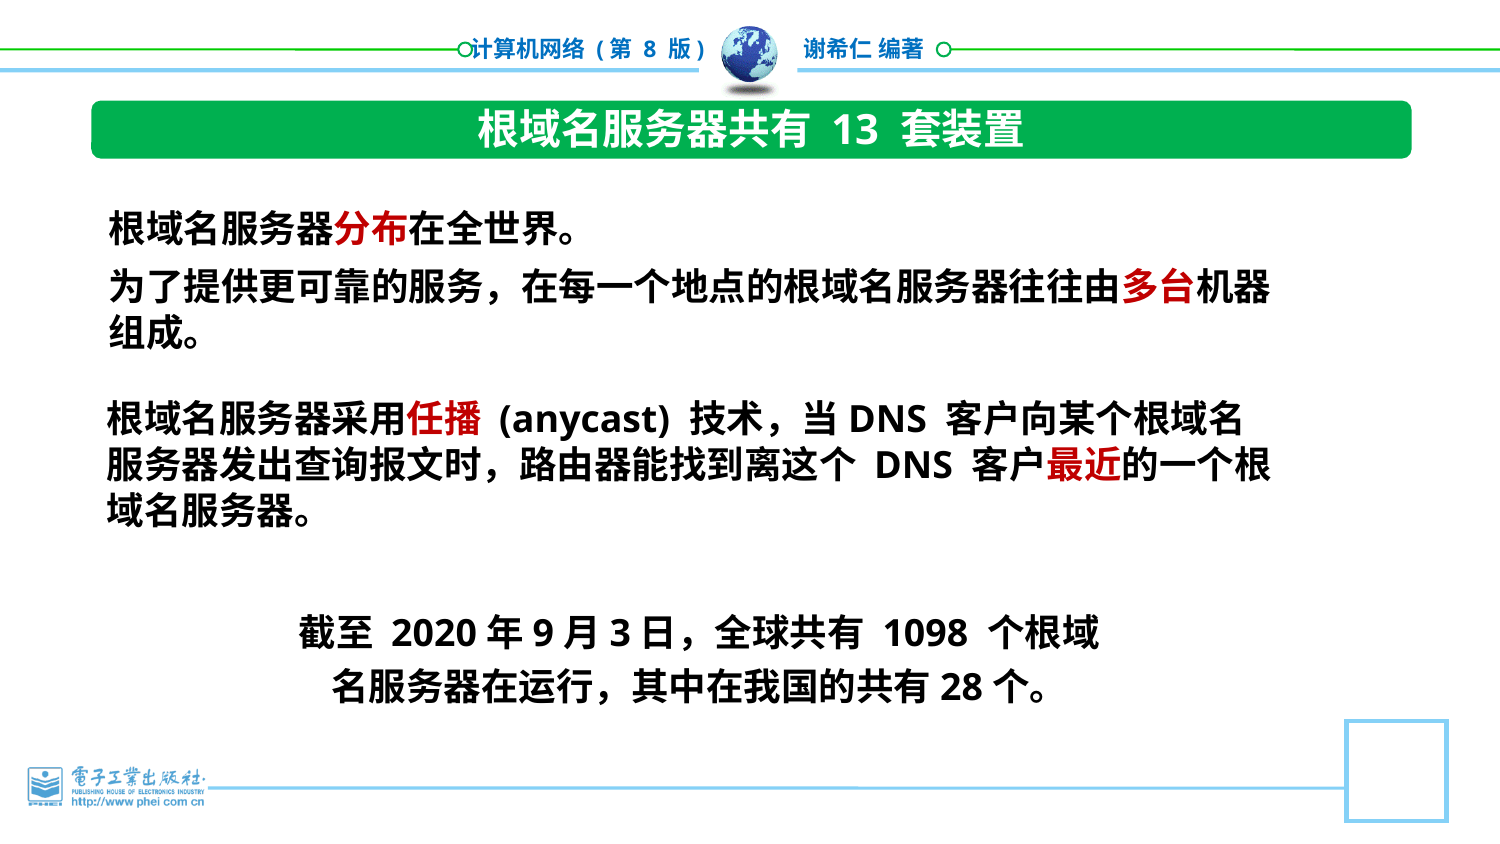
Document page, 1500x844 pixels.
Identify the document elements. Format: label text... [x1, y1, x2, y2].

text_box 截至 2020年9月3日，全球共有 1098 个根域名服务器在运行，其中在我国的共有28个。 [274, 592, 1124, 716]
text_box 根域名服务器分布在全世界。 为了提供更可靠的服务，在每一个地点的根域名服务器往往由多台机器组成。 [94, 196, 1309, 362]
text_box [91, 100, 462, 159]
text_box [1040, 100, 1412, 159]
text_box 根域名服务器采用任播 (anycast) 技术，当DNS 客户向某个根域名服务器发出查询报文时，路由器能找到离这个 DNS 客户最近的一个根域名服务器。 [91, 386, 1289, 540]
text_box 根域名服务器共有 13 套装置 [462, 95, 1040, 160]
picture [719, 24, 779, 95]
picture [23, 764, 208, 809]
